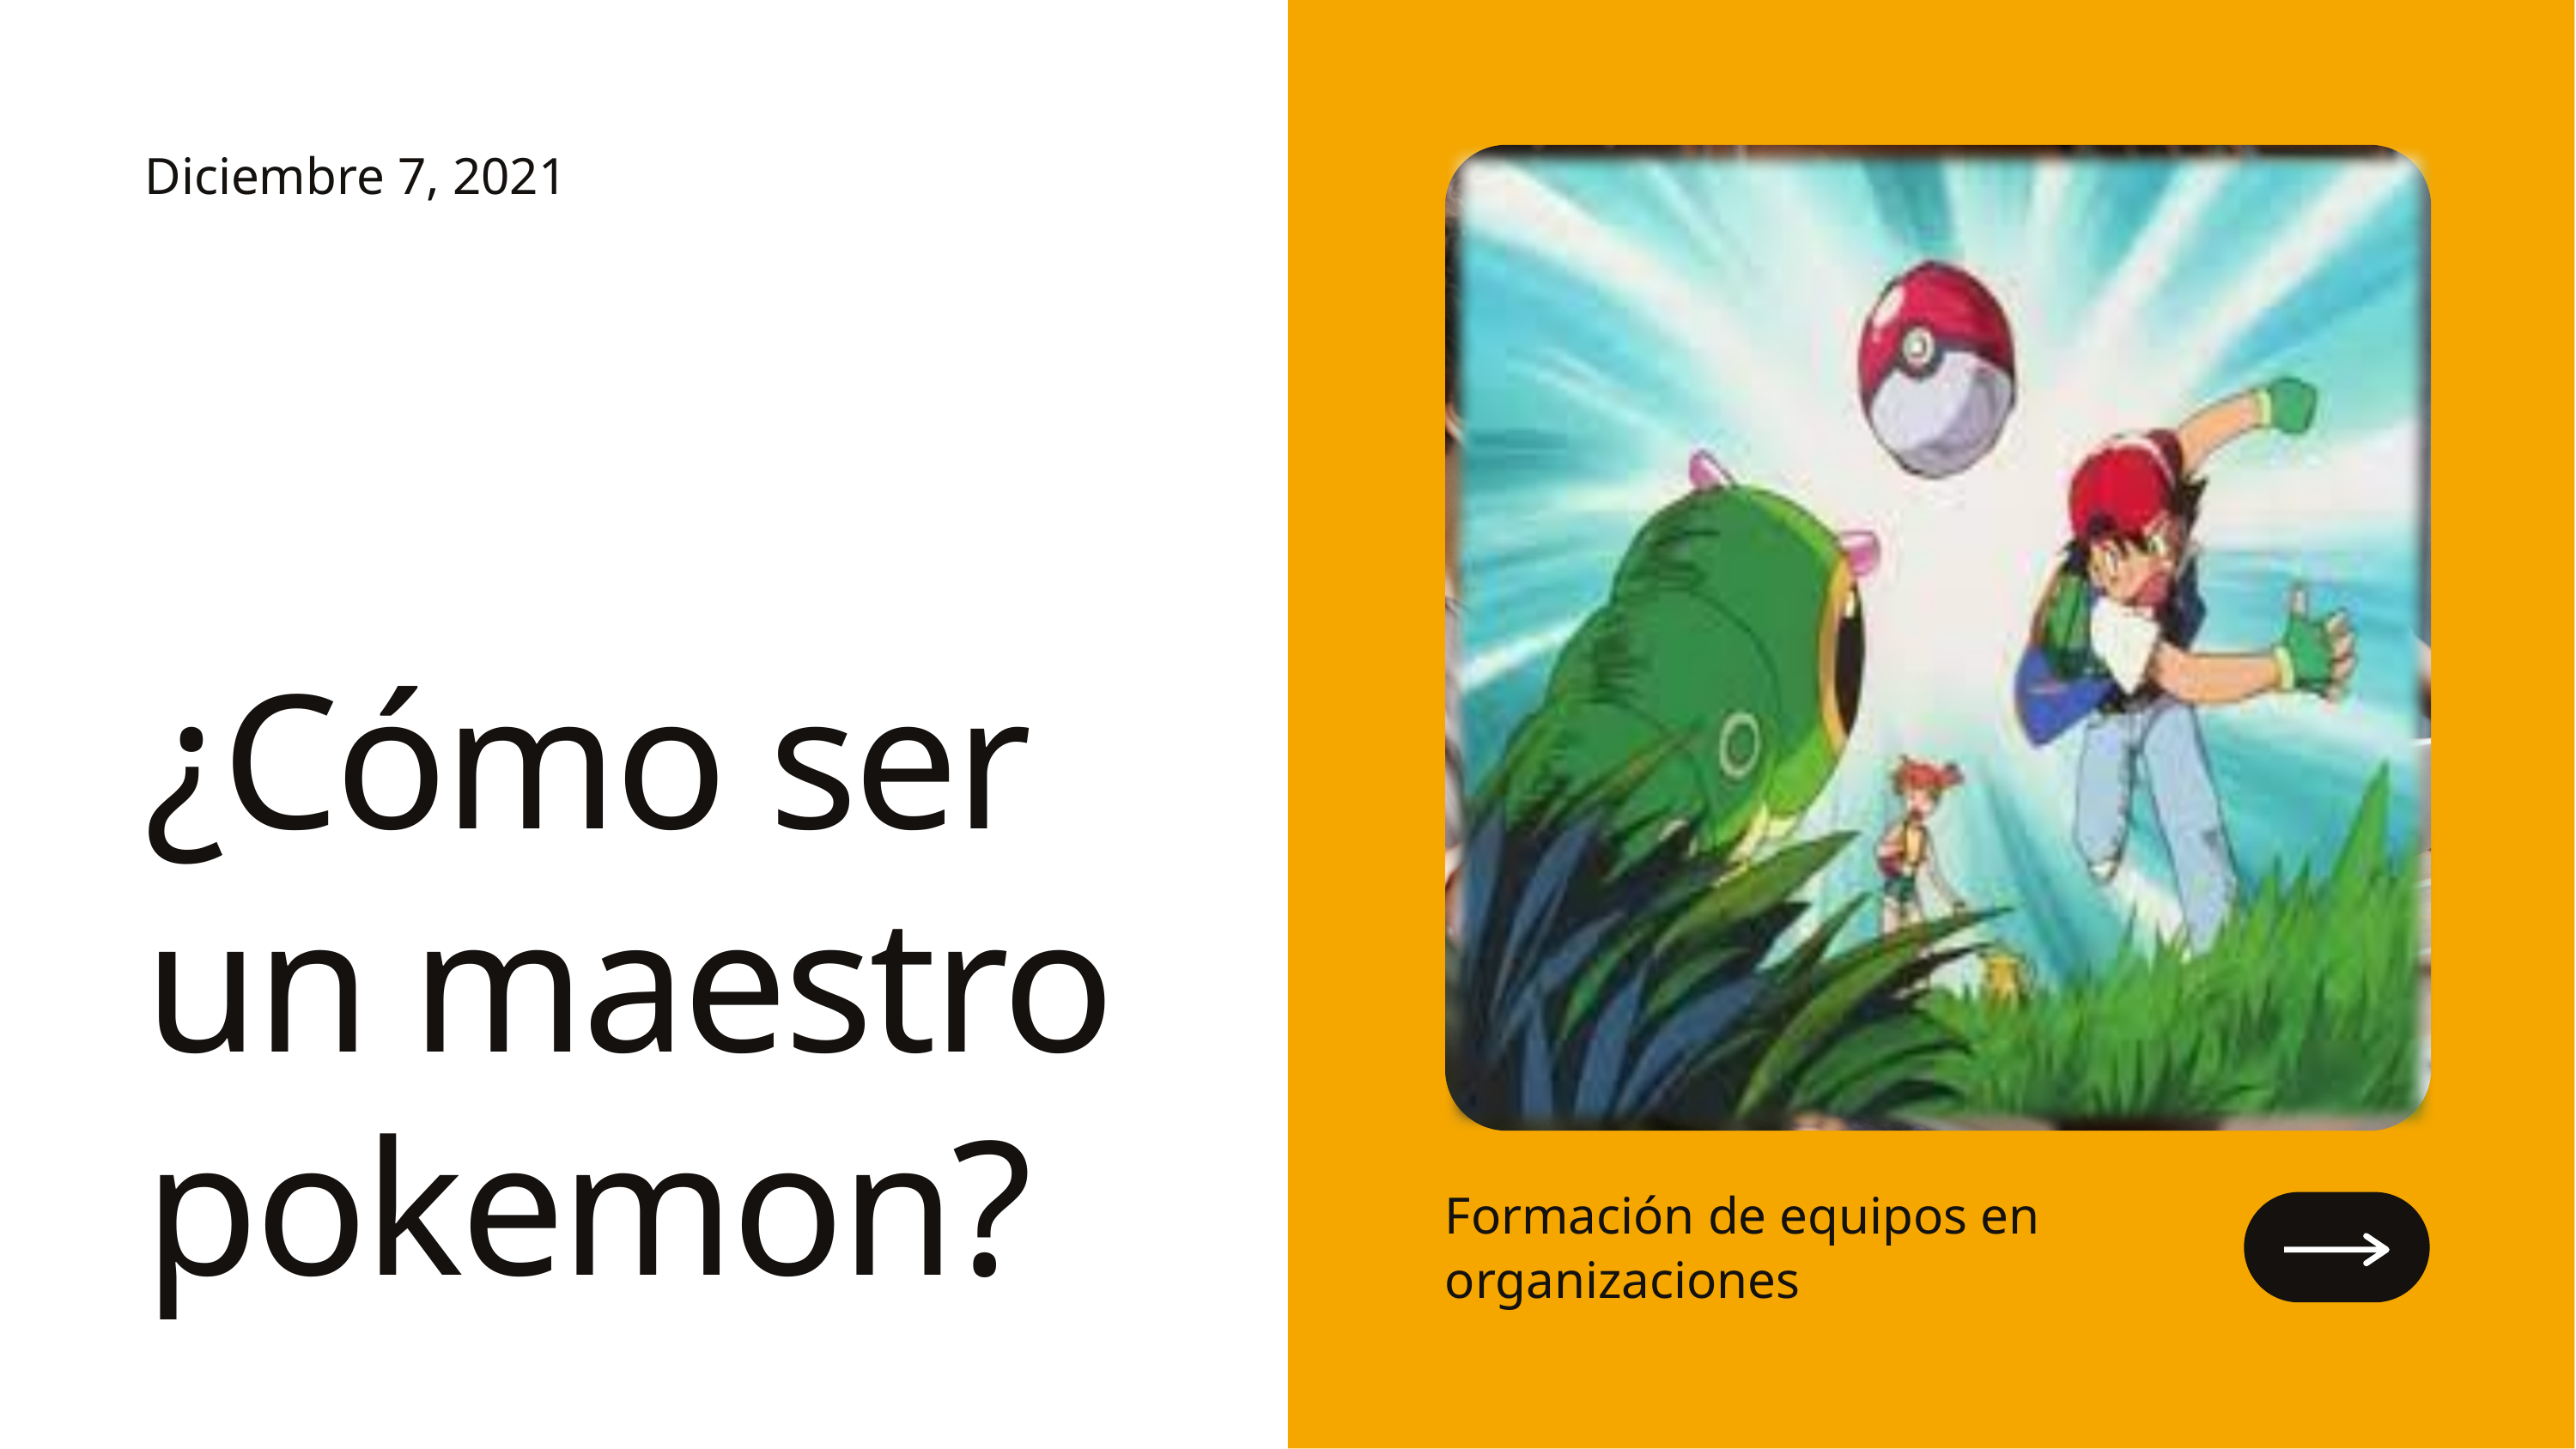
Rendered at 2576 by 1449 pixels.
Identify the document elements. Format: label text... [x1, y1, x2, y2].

text_box [1287, 0, 2575, 1449]
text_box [2242, 1190, 2432, 1304]
text_box ¿Cómo ser un maestro pokemon? [144, 642, 1138, 1313]
text_box Formación de equipos en organizaciones [1445, 1178, 2058, 1309]
text_box Diciembre 7, 2021 [144, 134, 1082, 204]
picture [1445, 144, 2435, 1131]
